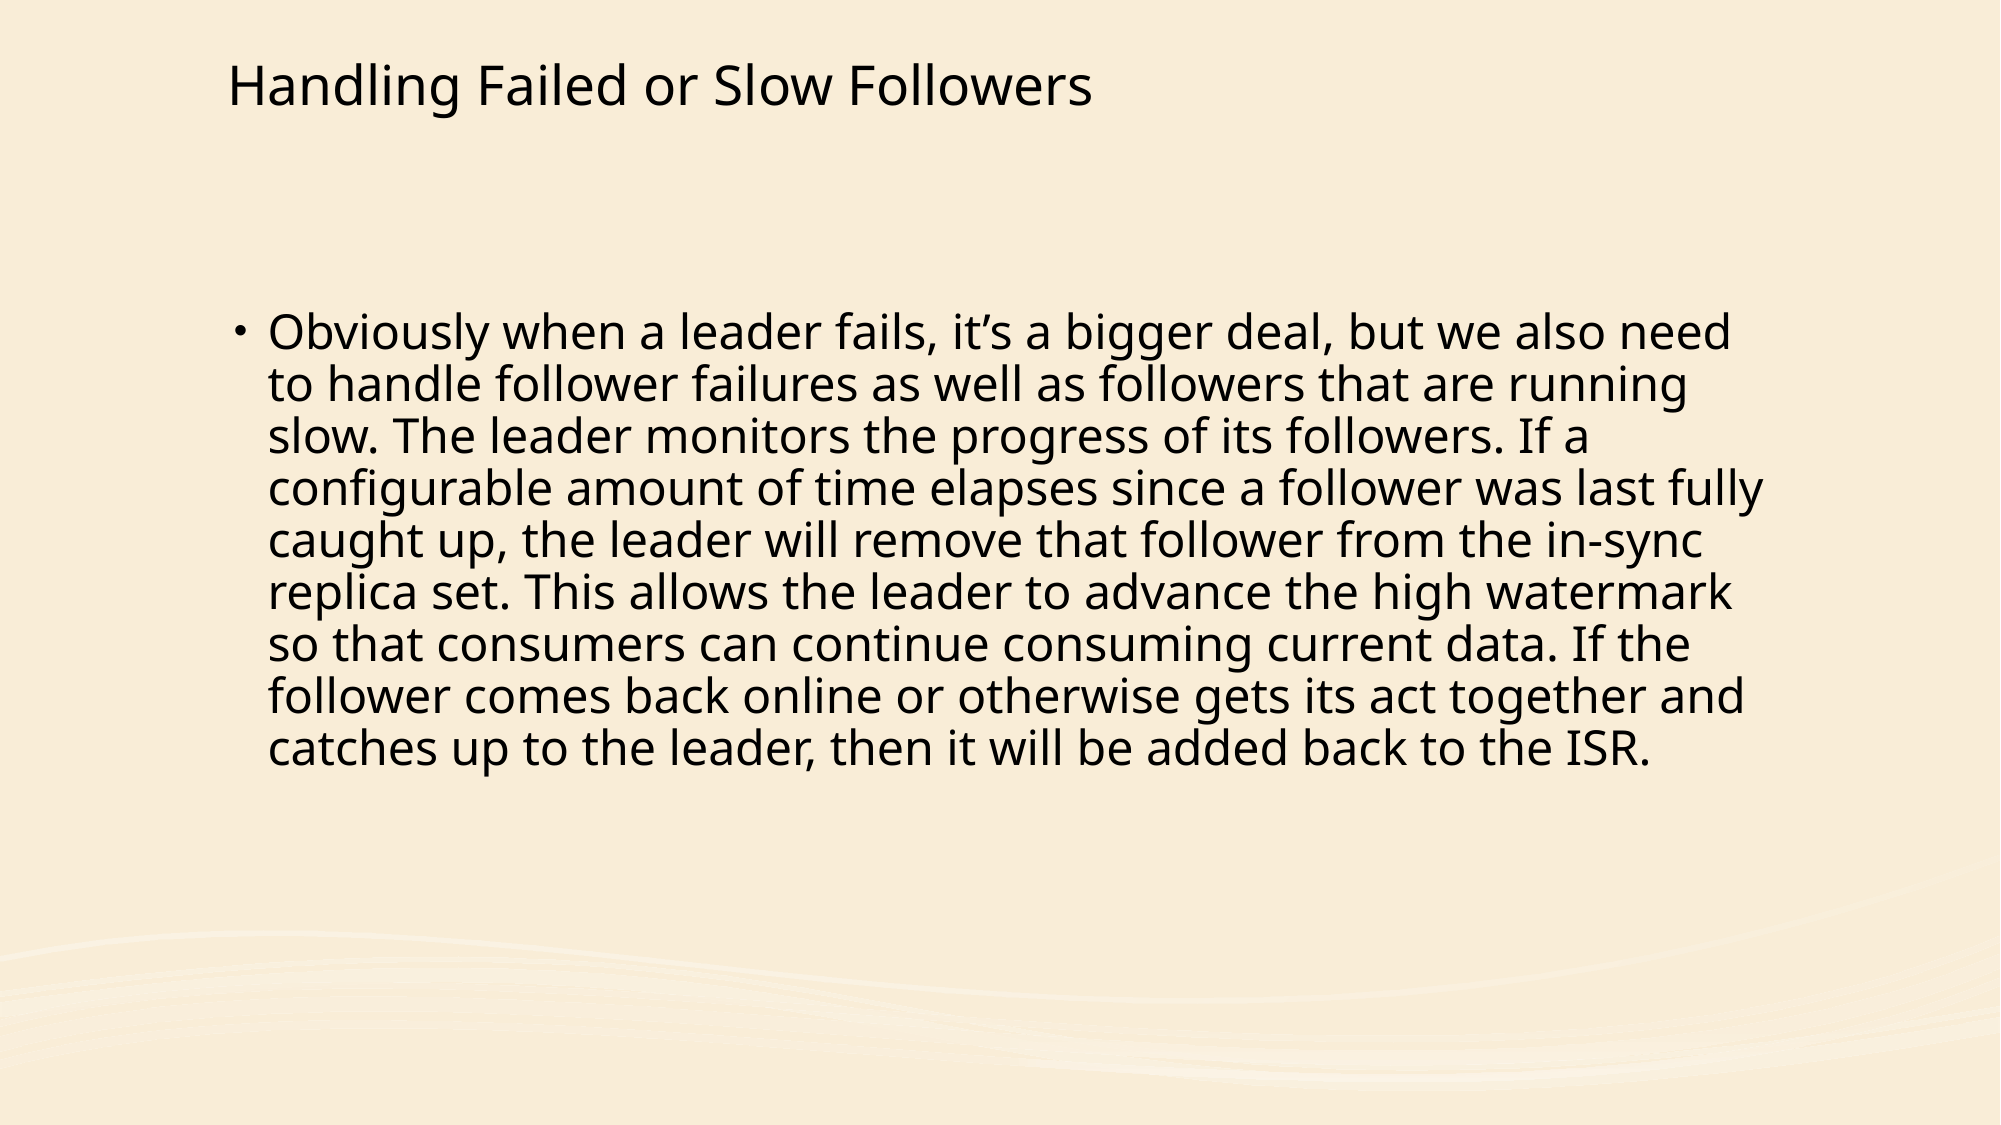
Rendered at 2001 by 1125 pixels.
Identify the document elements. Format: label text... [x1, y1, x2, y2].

list Obviously when a leader fails, it’s a bigger deal, but we also need to handle follower failures as well as followers that are running slow. The leader monitors the progress of its followers. If a configurable amount of time elapses since a follower was last fully caught up, the leader will remove that follower from the in-sync replica set. This allows the leader to advance the high watermark so that consumers can continue consuming current data. If the follower comes back online or otherwise gets its act together and catches up to the leader, then it will be added back to the ISR. [212, 299, 1788, 950]
title Handling Failed or Slow Followers [212, 50, 1788, 250]
